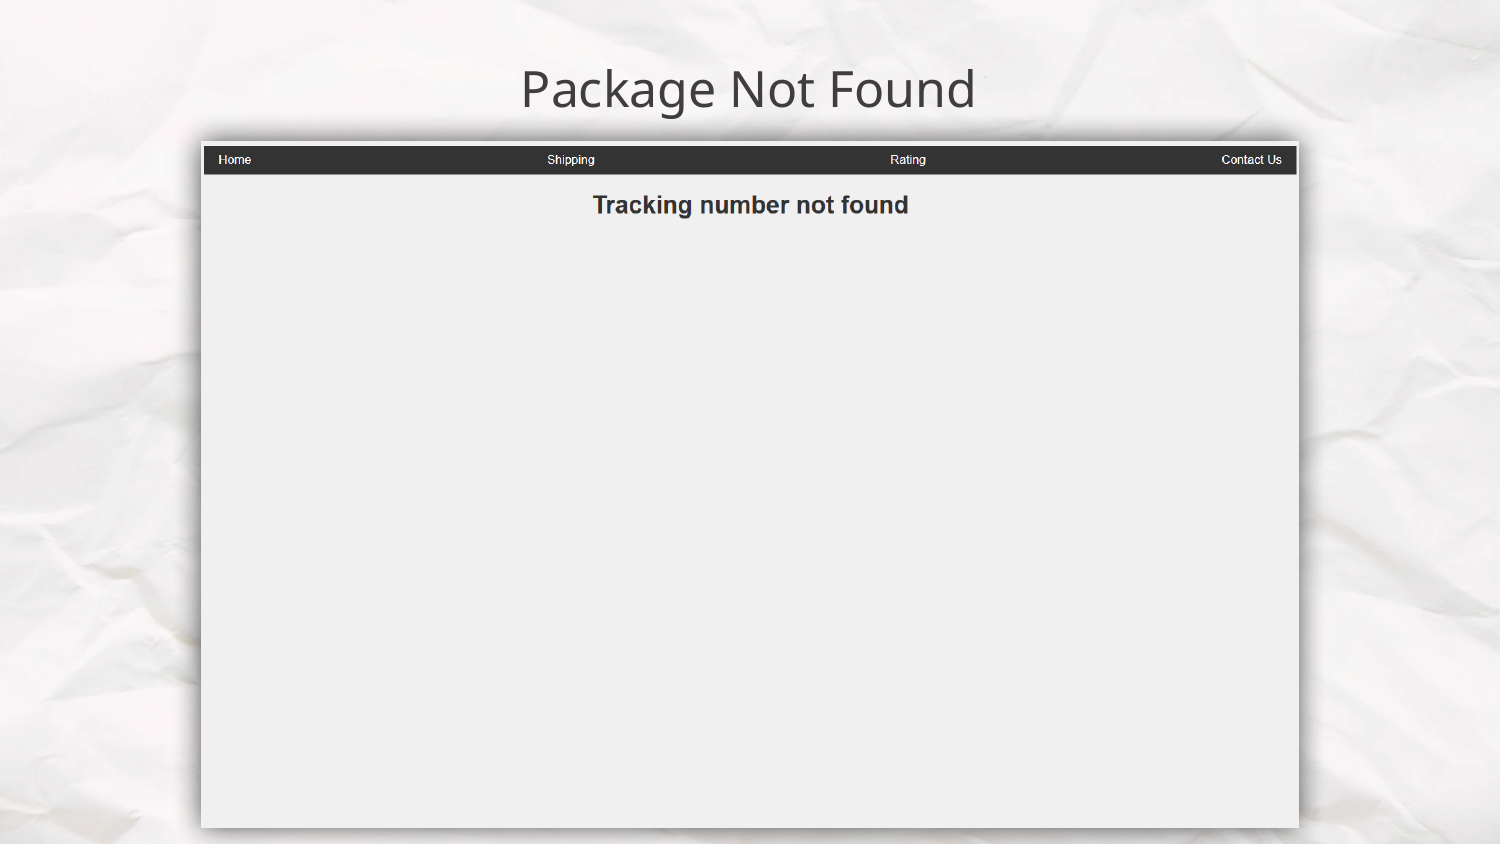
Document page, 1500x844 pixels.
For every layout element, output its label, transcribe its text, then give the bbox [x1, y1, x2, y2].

picture [0, 0, 1500, 844]
title Package Not Found [395, 34, 1104, 118]
